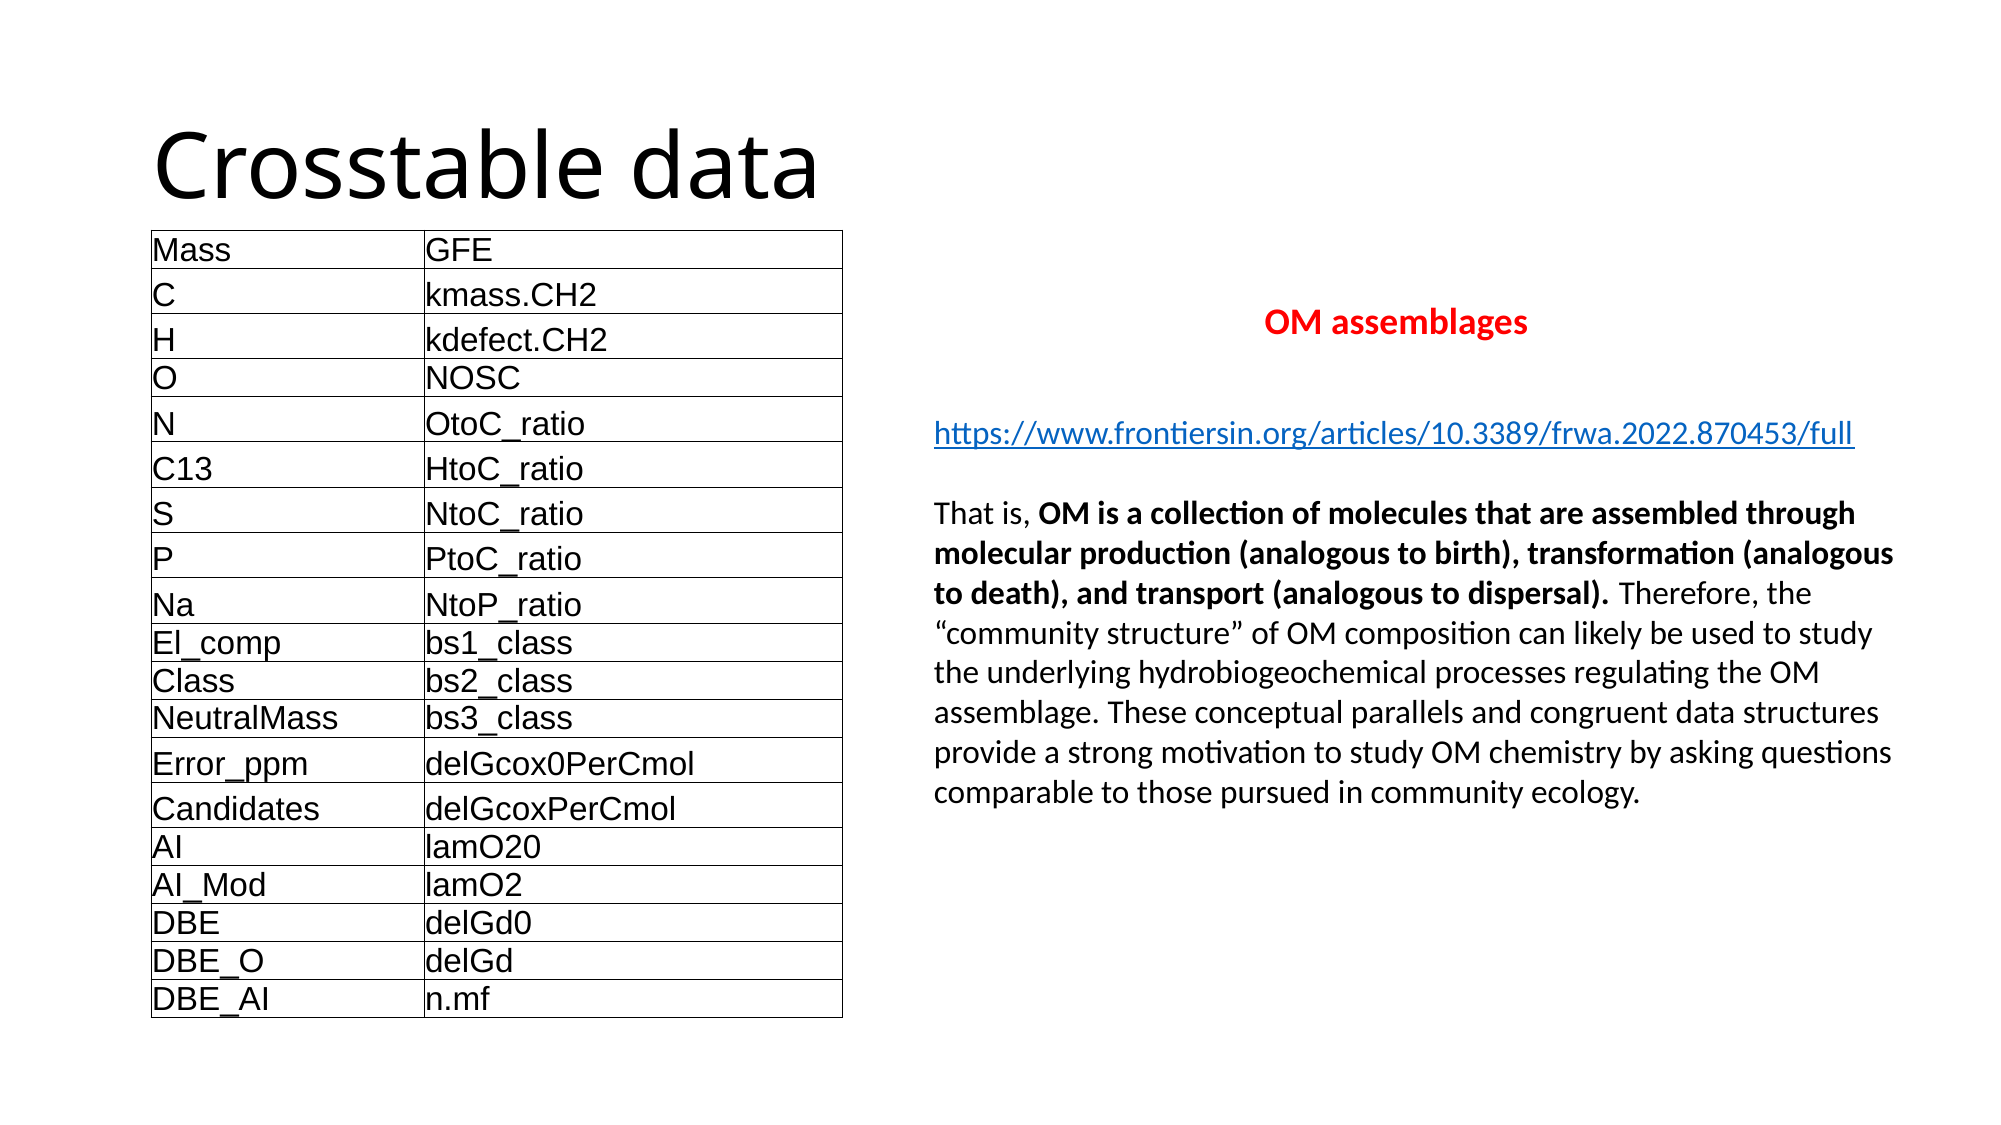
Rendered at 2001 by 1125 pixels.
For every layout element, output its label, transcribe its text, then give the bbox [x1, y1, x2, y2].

table_cell NOSC [425, 359, 842, 396]
table_cell C [152, 269, 424, 313]
table_cell delGcoxPerCmol [425, 783, 842, 827]
table_cell Error_ppm [152, 738, 424, 782]
table_cell lamO20 [425, 828, 842, 865]
table_cell bs1_class [425, 624, 842, 661]
table_cell AI_Mod [152, 866, 424, 903]
table_cell OtoC_ratio [425, 397, 842, 441]
table_header GFE [425, 231, 842, 268]
table_cell delGcox0PerCmol [425, 738, 842, 782]
title Crosstable data [137, 59, 1863, 278]
table_cell H [152, 314, 424, 358]
table_cell DBE_O [152, 942, 424, 979]
text_box https://www.frontiersin.org/articles/10.3389/frwa.2022.870453/full That is, OM is a collection of molecules that are assembled through molecular production (analogous to birth), transformation (analogous to death), and transport (analogous to dispersal). Therefore, the “community structure” of OM composition can likely be used to study the underlying hydrobiogeochemical processes regulating the OM assemblage. These conceptual parallels and congruent data structures provide a strong motivation to study OM chemistry by asking questions comparable to those pursued in community ecology. [919, 403, 1920, 818]
table_cell NtoP_ratio [425, 578, 842, 623]
text_box OM assemblages [1249, 289, 1544, 350]
table_cell AI [152, 828, 424, 865]
table_cell delGd0 [425, 904, 842, 941]
table_cell n.mf [425, 980, 842, 1017]
table_cell O [152, 359, 424, 396]
table_cell NeutralMass [152, 700, 424, 737]
table_cell DBE [152, 904, 424, 941]
table_cell C13 [152, 442, 424, 487]
table_cell HtoC_ratio [425, 442, 842, 487]
table_cell kdefect.CH2 [425, 314, 842, 358]
table_cell Candidates [152, 783, 424, 827]
table_cell kmass.CH2 [425, 269, 842, 313]
table_cell bs3_class [425, 700, 842, 737]
table_cell El_comp [152, 624, 424, 661]
table_cell PtoC_ratio [425, 533, 842, 577]
table_cell lamO2 [425, 866, 842, 903]
table_cell delGd [425, 942, 842, 979]
table_header Mass [152, 231, 424, 268]
table_cell bs2_class [425, 662, 842, 699]
table_cell NtoC_ratio [425, 488, 842, 532]
table_cell Class [152, 662, 424, 699]
table_cell DBE_AI [152, 980, 424, 1017]
table_cell P [152, 533, 424, 577]
table_cell Na [152, 578, 424, 623]
table_cell N [152, 397, 424, 441]
table_cell S [152, 488, 424, 532]
